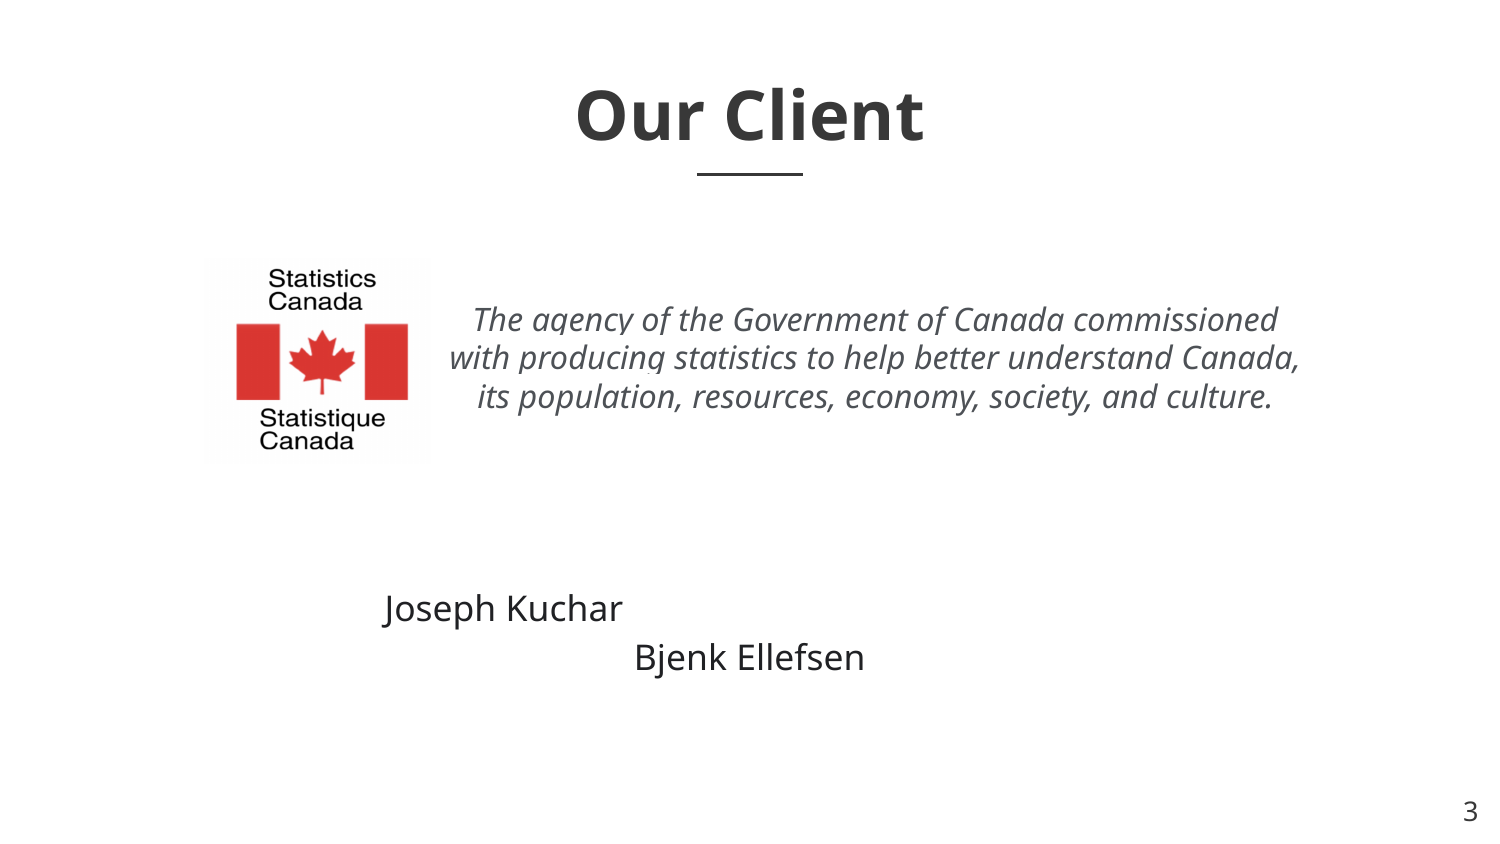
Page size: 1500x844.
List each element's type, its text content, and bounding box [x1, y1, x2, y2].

text_box Joseph Kuchar Bjenk Ellefsen [344, 562, 1156, 693]
title Our Client [276, 56, 1224, 144]
slide_number ‹#› [1403, 779, 1494, 844]
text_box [204, 257, 1321, 465]
